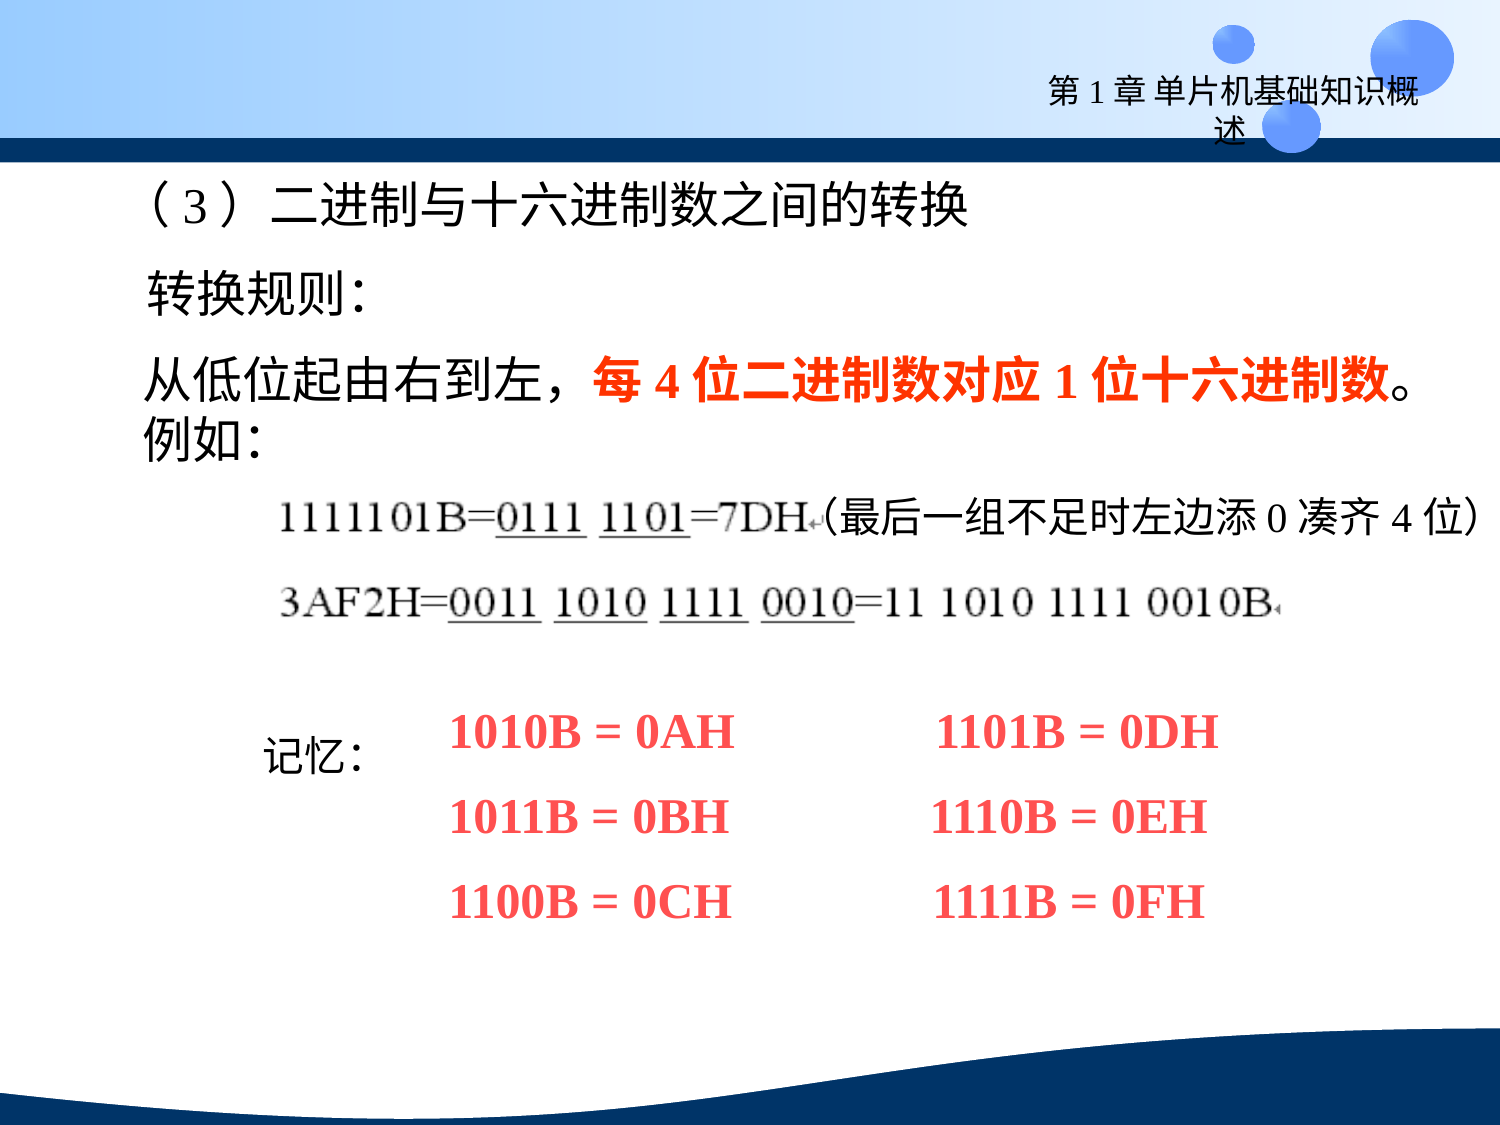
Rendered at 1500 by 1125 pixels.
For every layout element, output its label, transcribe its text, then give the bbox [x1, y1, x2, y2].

text_box 从低位起由右到左，每4位二进制数对应1位十六进制数。 例如： [128, 340, 1467, 477]
text_box 第1章 单片机基础知识概述 [1019, 63, 1449, 158]
picture [214, 574, 1297, 641]
text_box （最后一组不足时左边添0凑齐4位） [859, 483, 1500, 549]
text_box 转换规则： [131, 254, 412, 330]
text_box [247, 690, 1273, 947]
picture [212, 482, 858, 556]
text_box （3）二进制与十六进制数之间的转换 [105, 166, 1358, 241]
